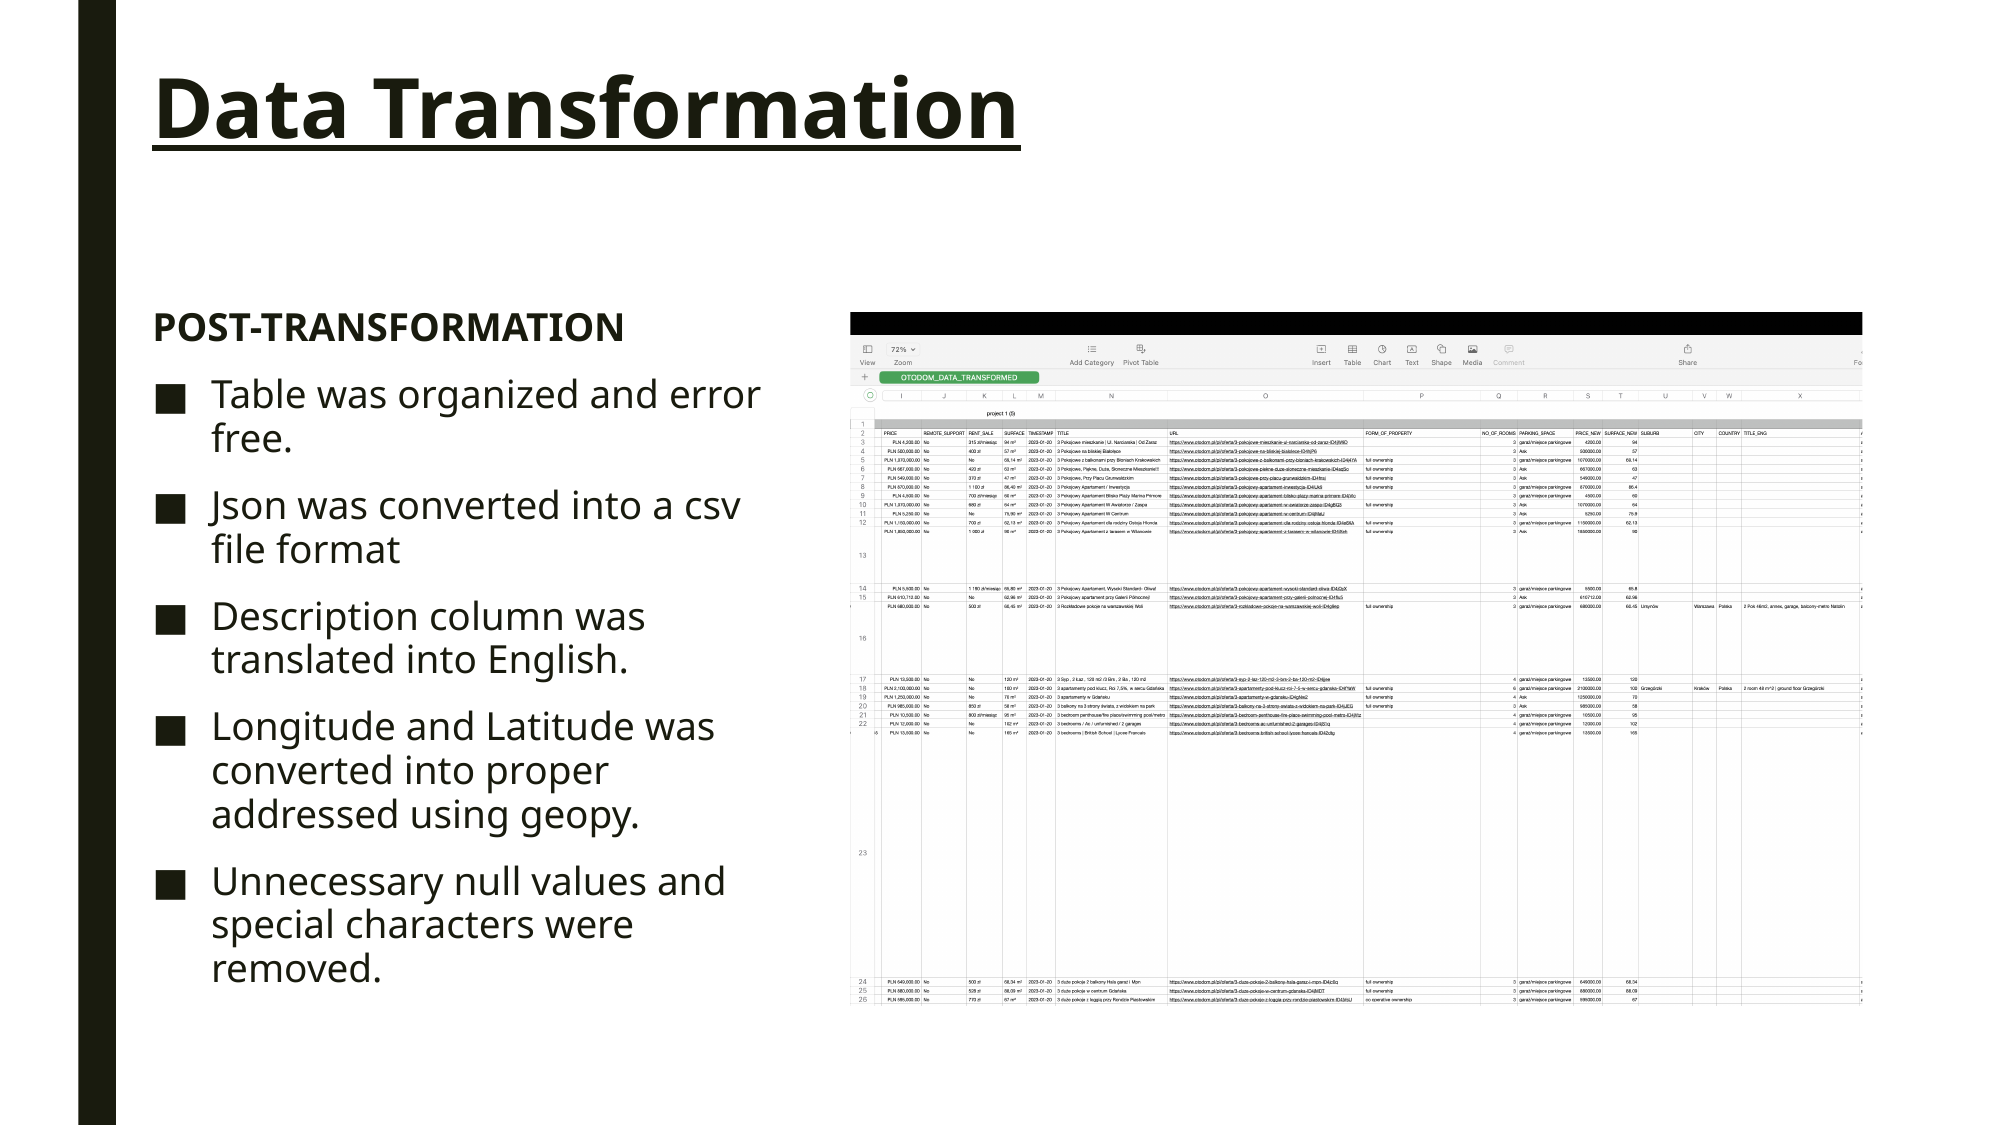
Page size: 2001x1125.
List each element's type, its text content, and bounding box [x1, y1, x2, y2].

title Data Transformation [137, 59, 1863, 275]
picture [850, 312, 1863, 1006]
list POST-TRANSFORMATION Table was organized and error free. Json was converted into a csv file format Description column was translated into English. Longitude and Latitude was converted into proper addressed using geopy. Unnecessary null values and special characters were removed. [137, 299, 819, 1006]
